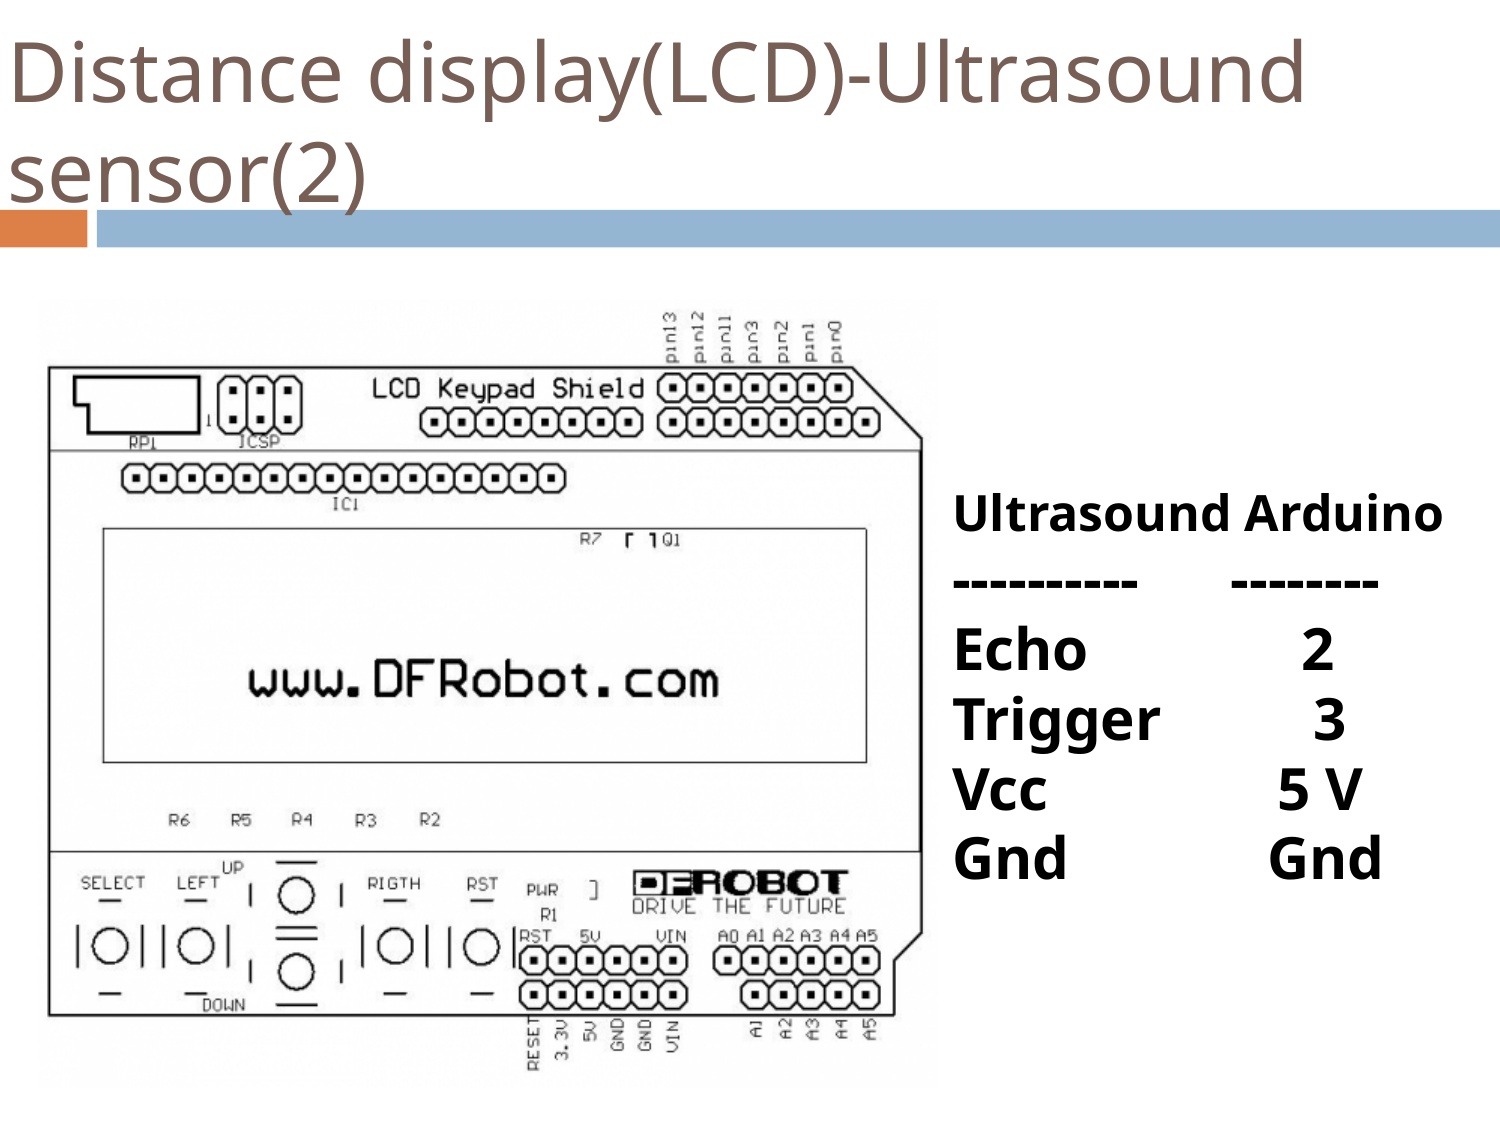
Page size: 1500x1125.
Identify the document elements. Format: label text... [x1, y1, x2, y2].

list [37, 299, 938, 1088]
text_box Ultrasound Arduino ---------- -------- Echo 2 Trigger 3 Vcc 5 V Gnd Gnd [938, 474, 1500, 899]
title Distance display(LCD)-Ultrasound sensor(2) [0, 36, 1476, 201]
